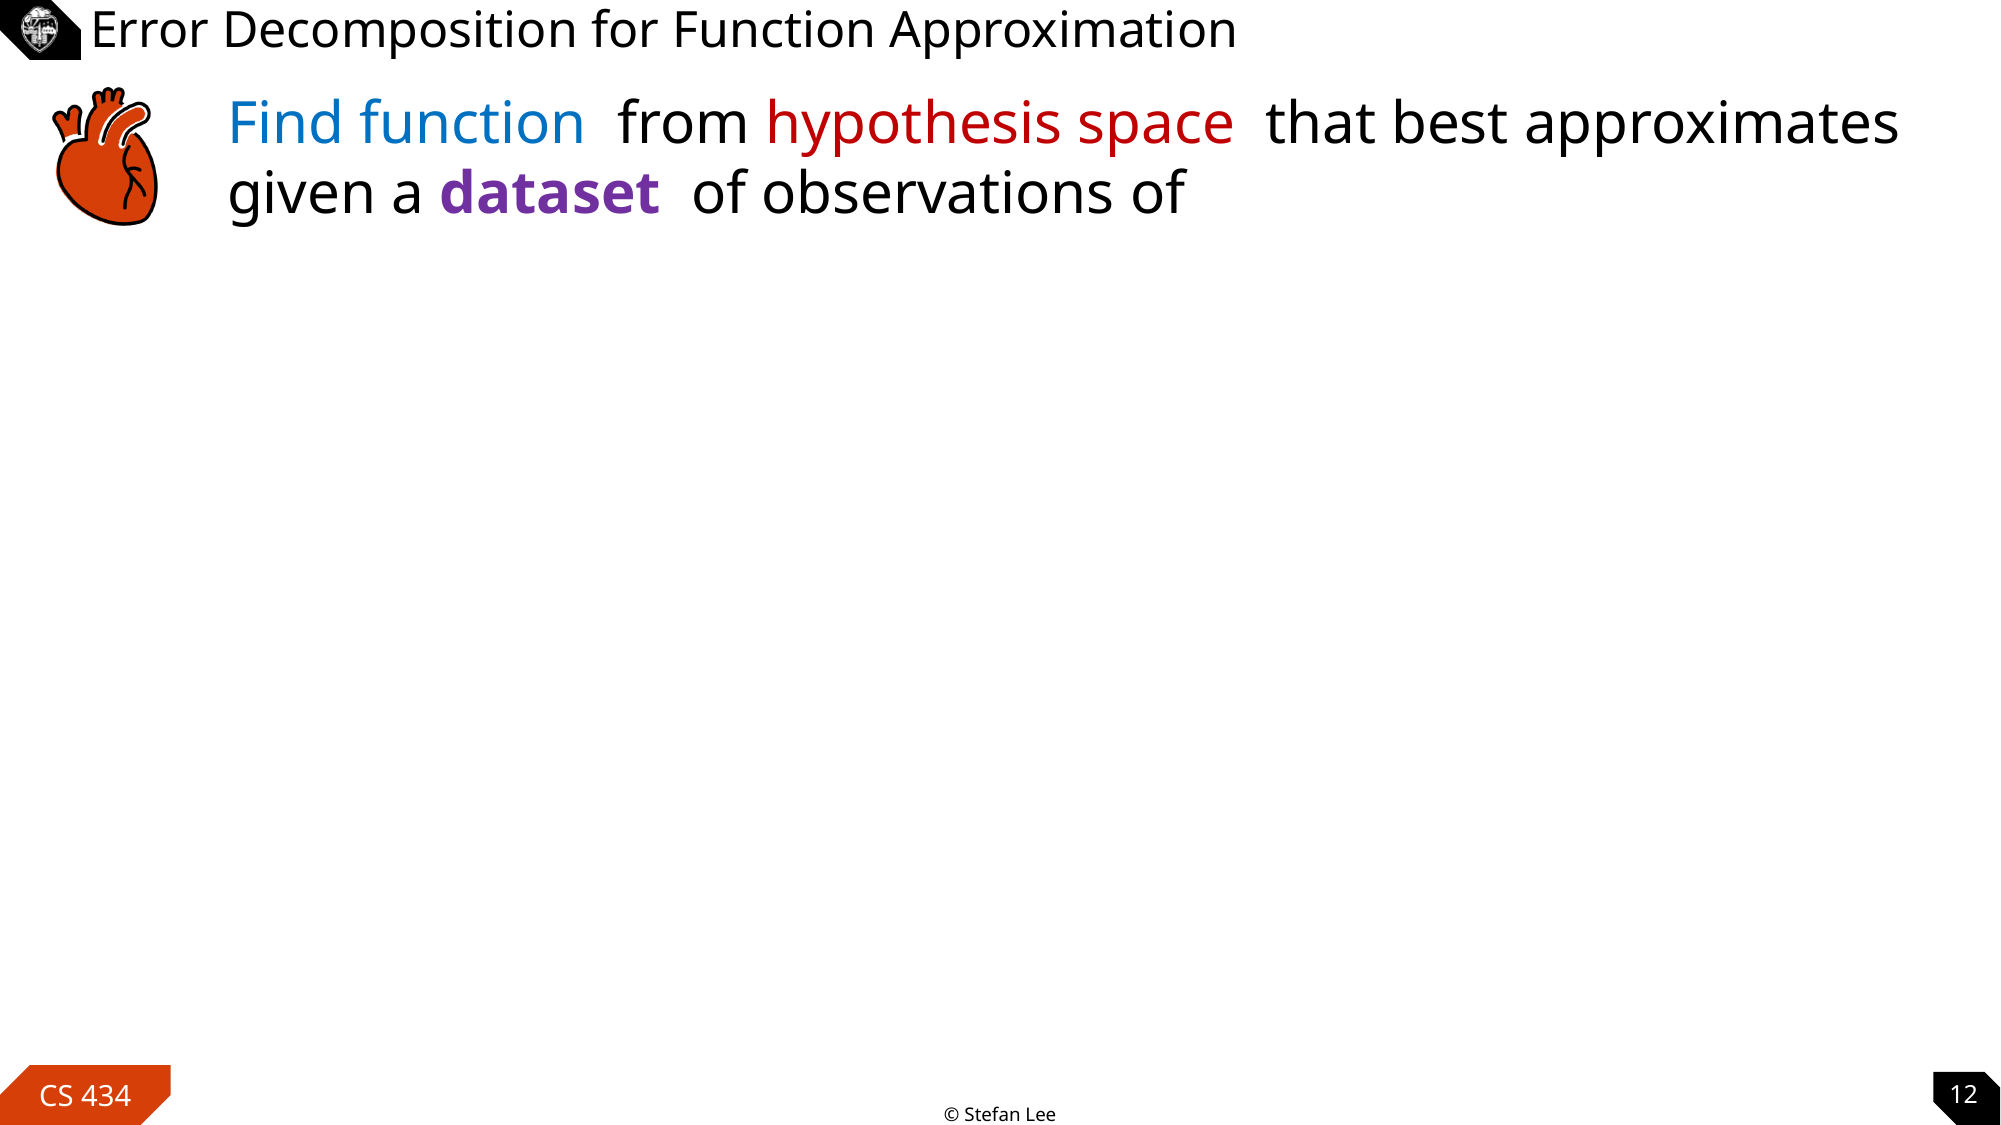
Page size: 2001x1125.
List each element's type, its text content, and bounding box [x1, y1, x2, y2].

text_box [23, 75, 187, 239]
title Error Decomposition for Function Approximation [0, 1, 1699, 61]
slide_number 12 [1933, 1071, 1994, 1119]
